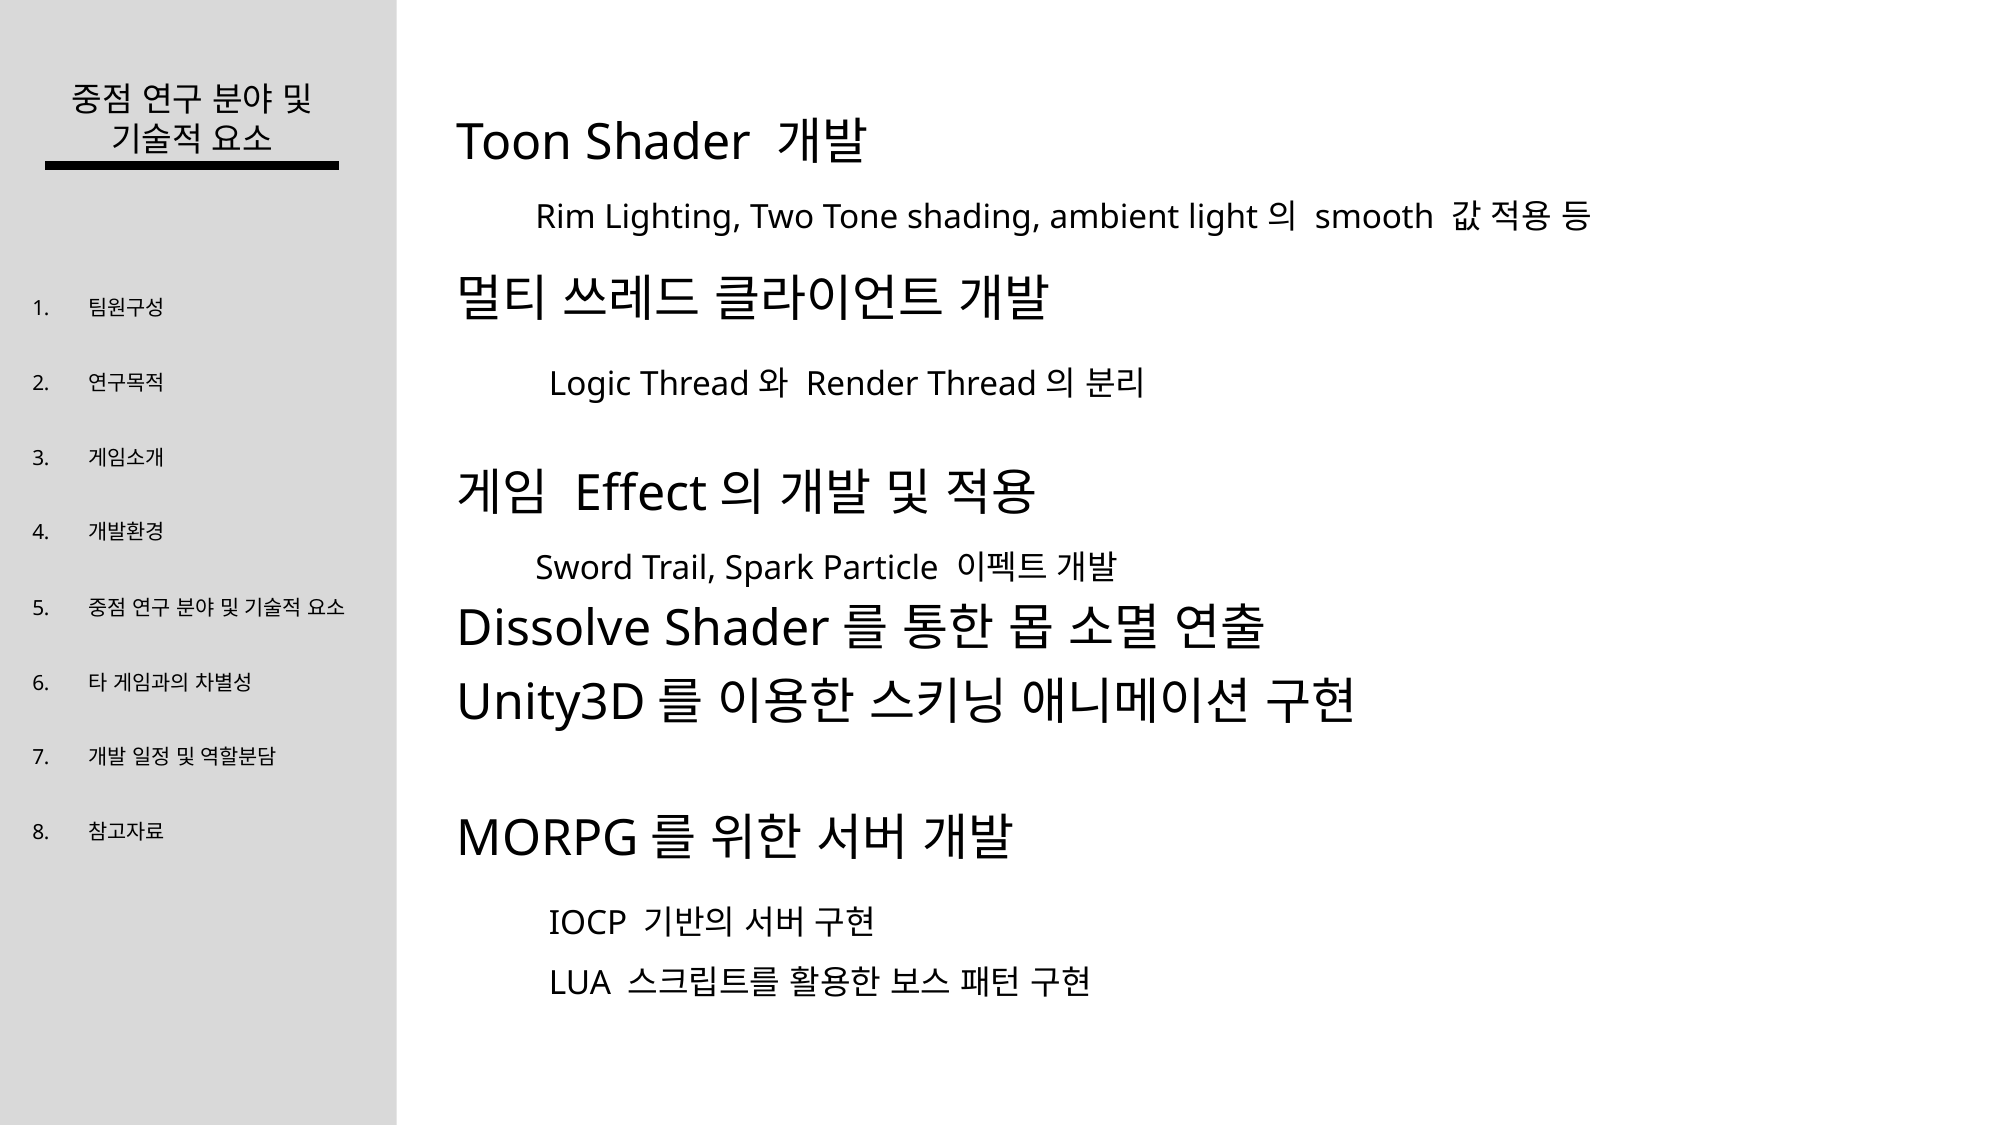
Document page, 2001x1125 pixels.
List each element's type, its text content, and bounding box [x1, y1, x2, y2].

text_box 멀티 쓰레드 클라이언트 개발 [442, 258, 1880, 334]
text_box IOCP 기반의 서버 구현 LUA 스크립트를 활용한 보스 패턴 구현 [534, 873, 1972, 1009]
text_box MORPG를 위한 서버 개발 [442, 798, 1880, 873]
text_box Rim Lighting, Two Tone shading, ambient light의 smooth 값 적용 등 [520, 168, 1958, 243]
text_box 팀원구성 연구목적 게임소개 개발환경 중점 연구 분야 및 기술적 요소 타 게임과의 차별성 개발 일정 및 역할분담 참고자료 [17, 237, 379, 852]
text_box Unity3D를 이용한 스키닝 애니메이션 구현 [442, 661, 1880, 737]
text_box 중점 연구 분야 및 기술적 요소 [11, 70, 373, 166]
text_box [0, 0, 398, 1125]
text_box 게임 Effect의 개발 및 적용 [442, 453, 1880, 529]
text_box Toon Shader 개발 [442, 102, 1880, 177]
text_box Dissolve Shader를 통한 몹 소멸 연출 [442, 587, 1880, 661]
text_box Logic Thread와 Render Thread의 분리 [534, 335, 1972, 410]
text_box Sword Trail, Spark Particle 이펙트 개발 [520, 519, 1958, 594]
